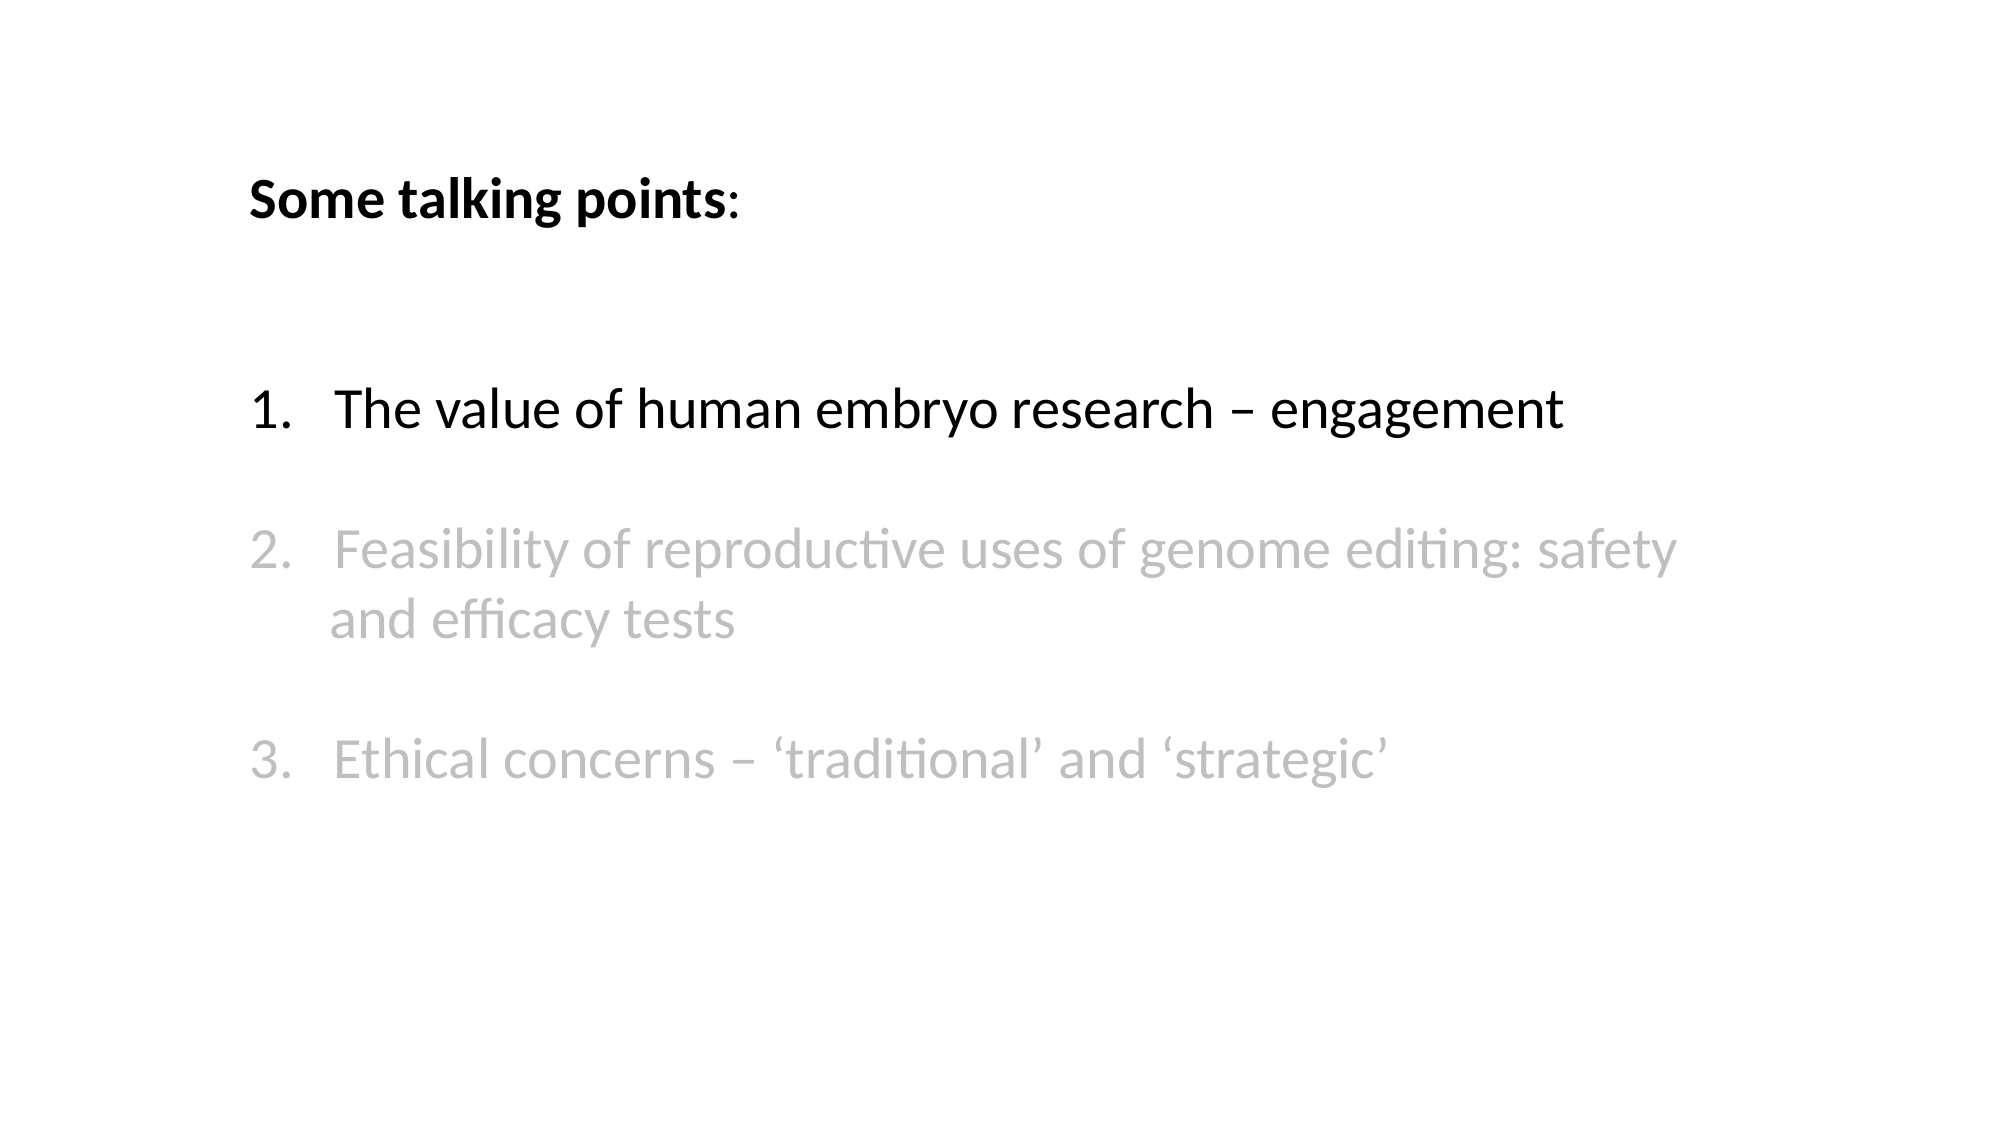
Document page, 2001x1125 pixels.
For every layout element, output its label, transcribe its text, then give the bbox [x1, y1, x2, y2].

text_box Some talking points: The value of human embryo research – engagement Feasibility of reproductive uses of genome editing: safety and efficacy tests 3. Ethical concerns – ‘traditional’ and ‘strategic’ [235, 153, 1707, 798]
